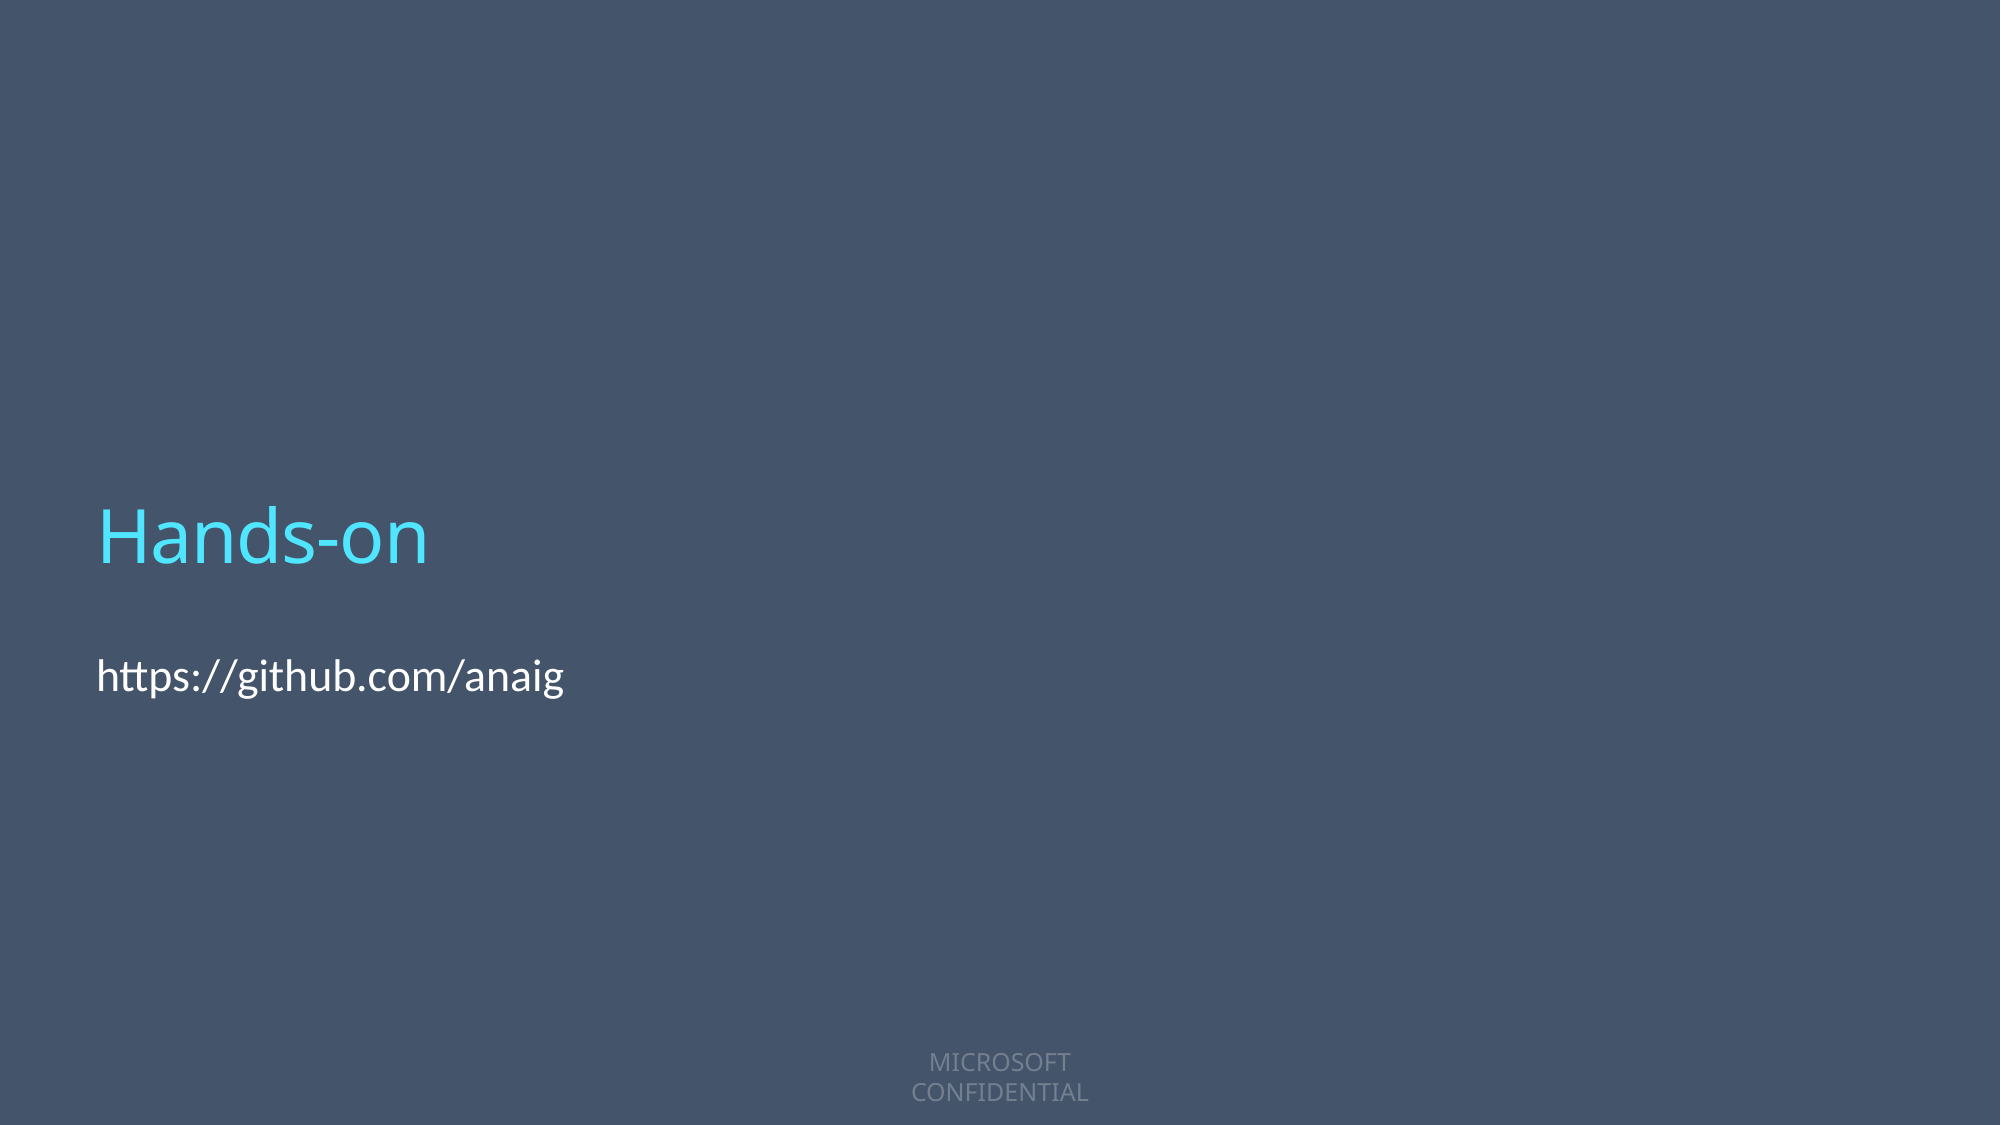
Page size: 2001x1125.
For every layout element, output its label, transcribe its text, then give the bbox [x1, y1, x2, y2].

title Hands-on [96, 497, 1101, 580]
list https://github.com/anaig [96, 652, 1142, 753]
